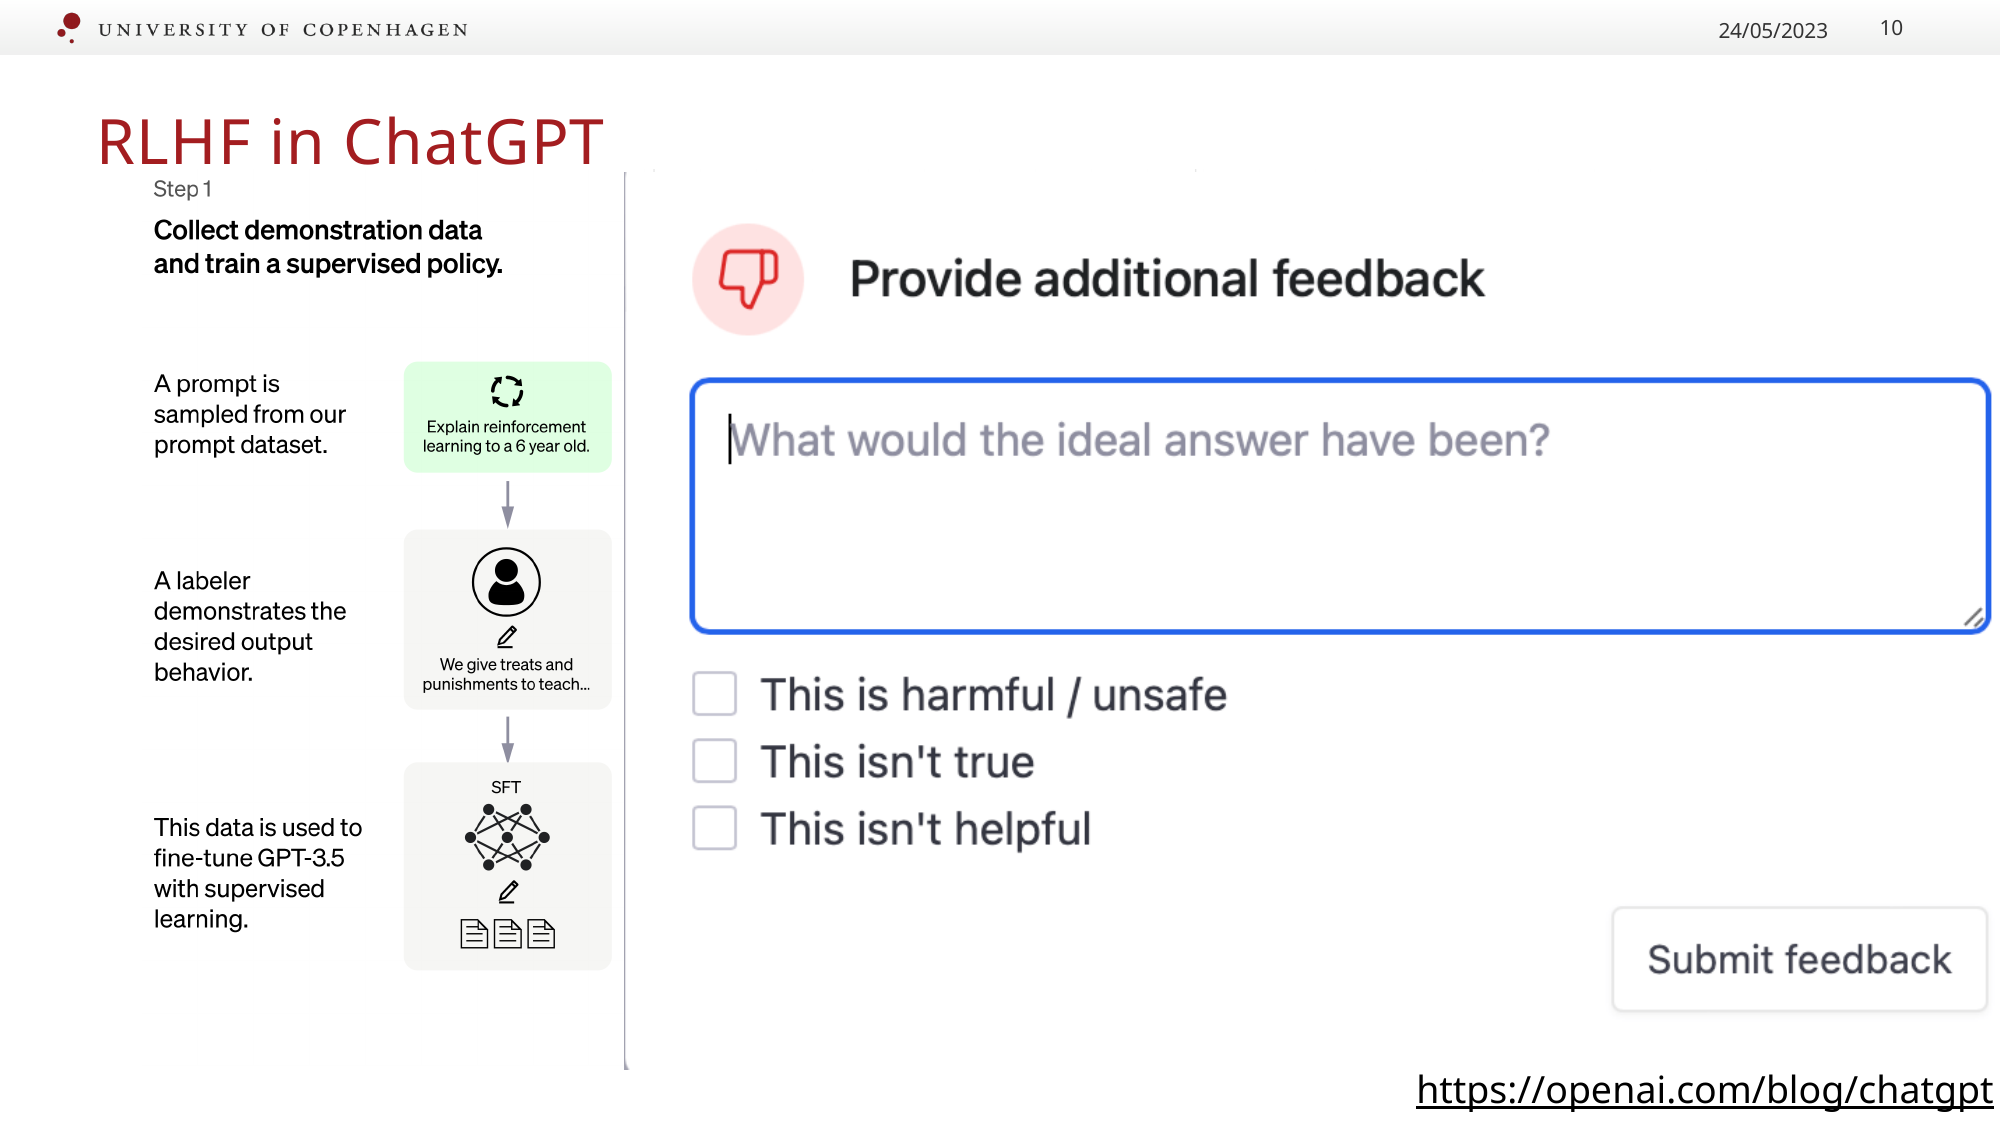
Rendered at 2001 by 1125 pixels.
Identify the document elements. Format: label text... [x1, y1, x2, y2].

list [142, 169, 1762, 1066]
picture [624, 172, 2000, 1070]
slide_number 10 [1840, 14, 1904, 43]
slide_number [1694, 14, 1829, 43]
text_box https://openai.com/blog/chatgpt [1416, 1070, 2000, 1117]
picture [92, 15, 475, 42]
title RLHF in ChatGPT [96, 101, 1904, 244]
